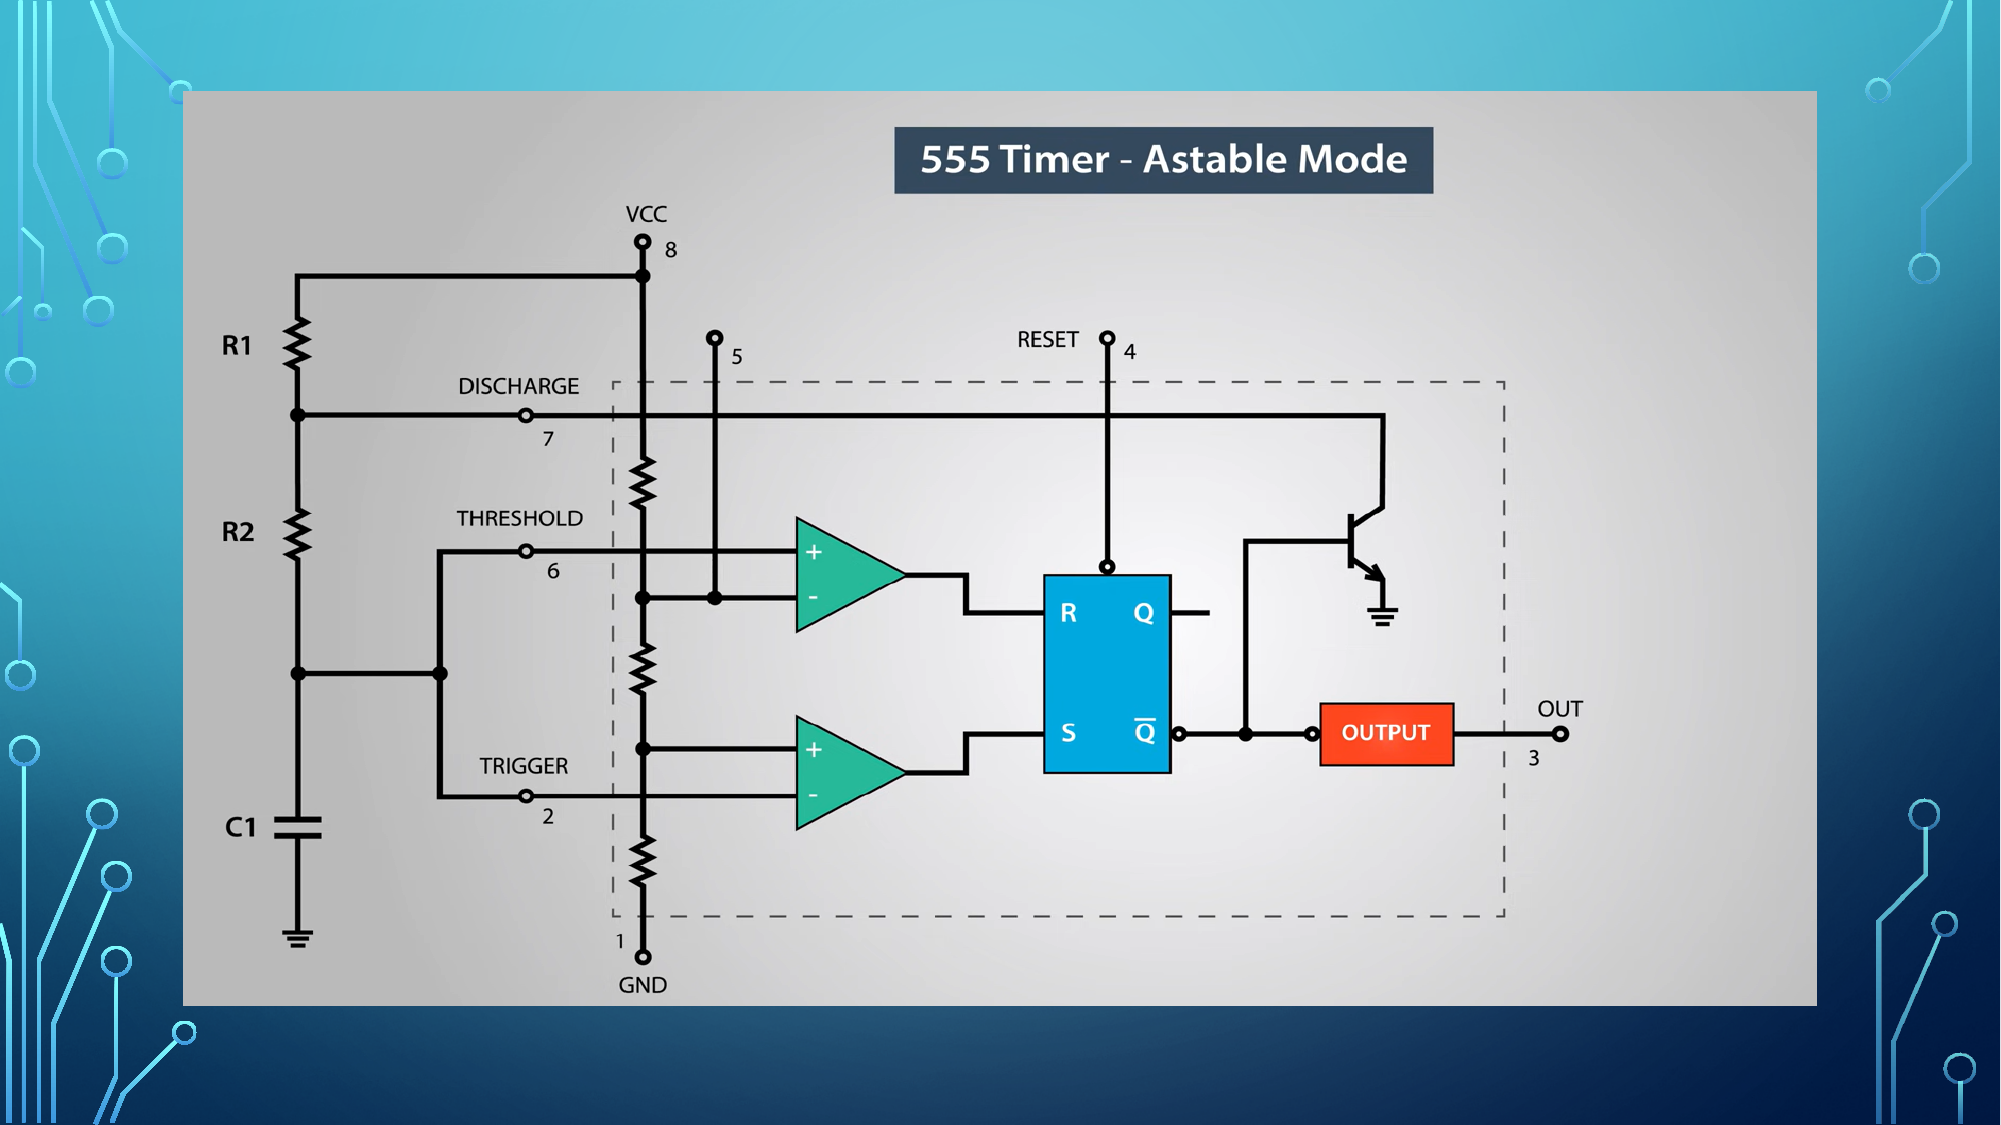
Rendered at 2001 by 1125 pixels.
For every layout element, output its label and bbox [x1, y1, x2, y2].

picture [183, 91, 1817, 1006]
